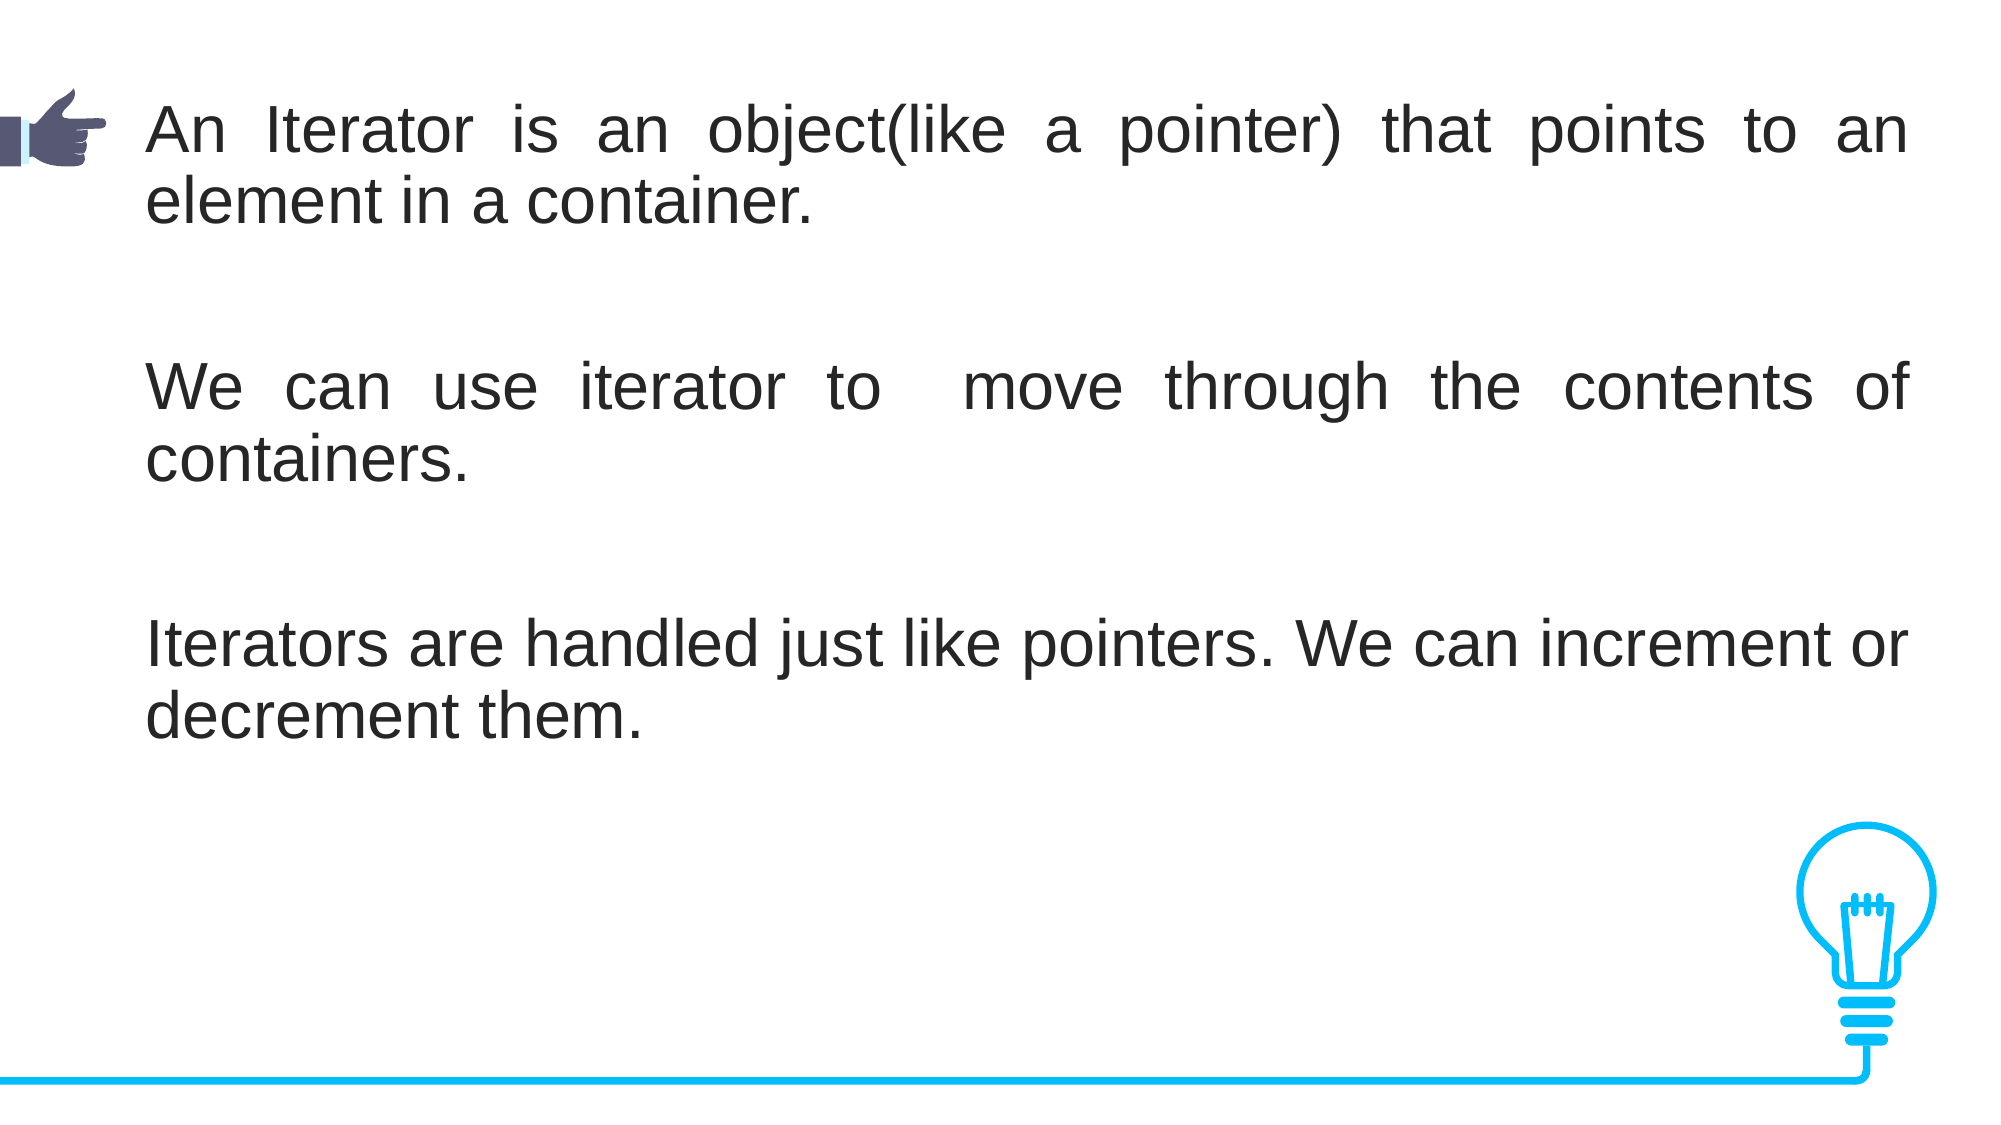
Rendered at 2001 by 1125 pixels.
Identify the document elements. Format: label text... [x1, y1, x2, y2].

list An Iterator is an object(like a pointer) that points to an element in a container. We can use iterator to move through the contents of containers. Iterators are handled just like pointers. We can increment or decrement them. [130, 46, 1927, 802]
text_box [0, 88, 107, 167]
